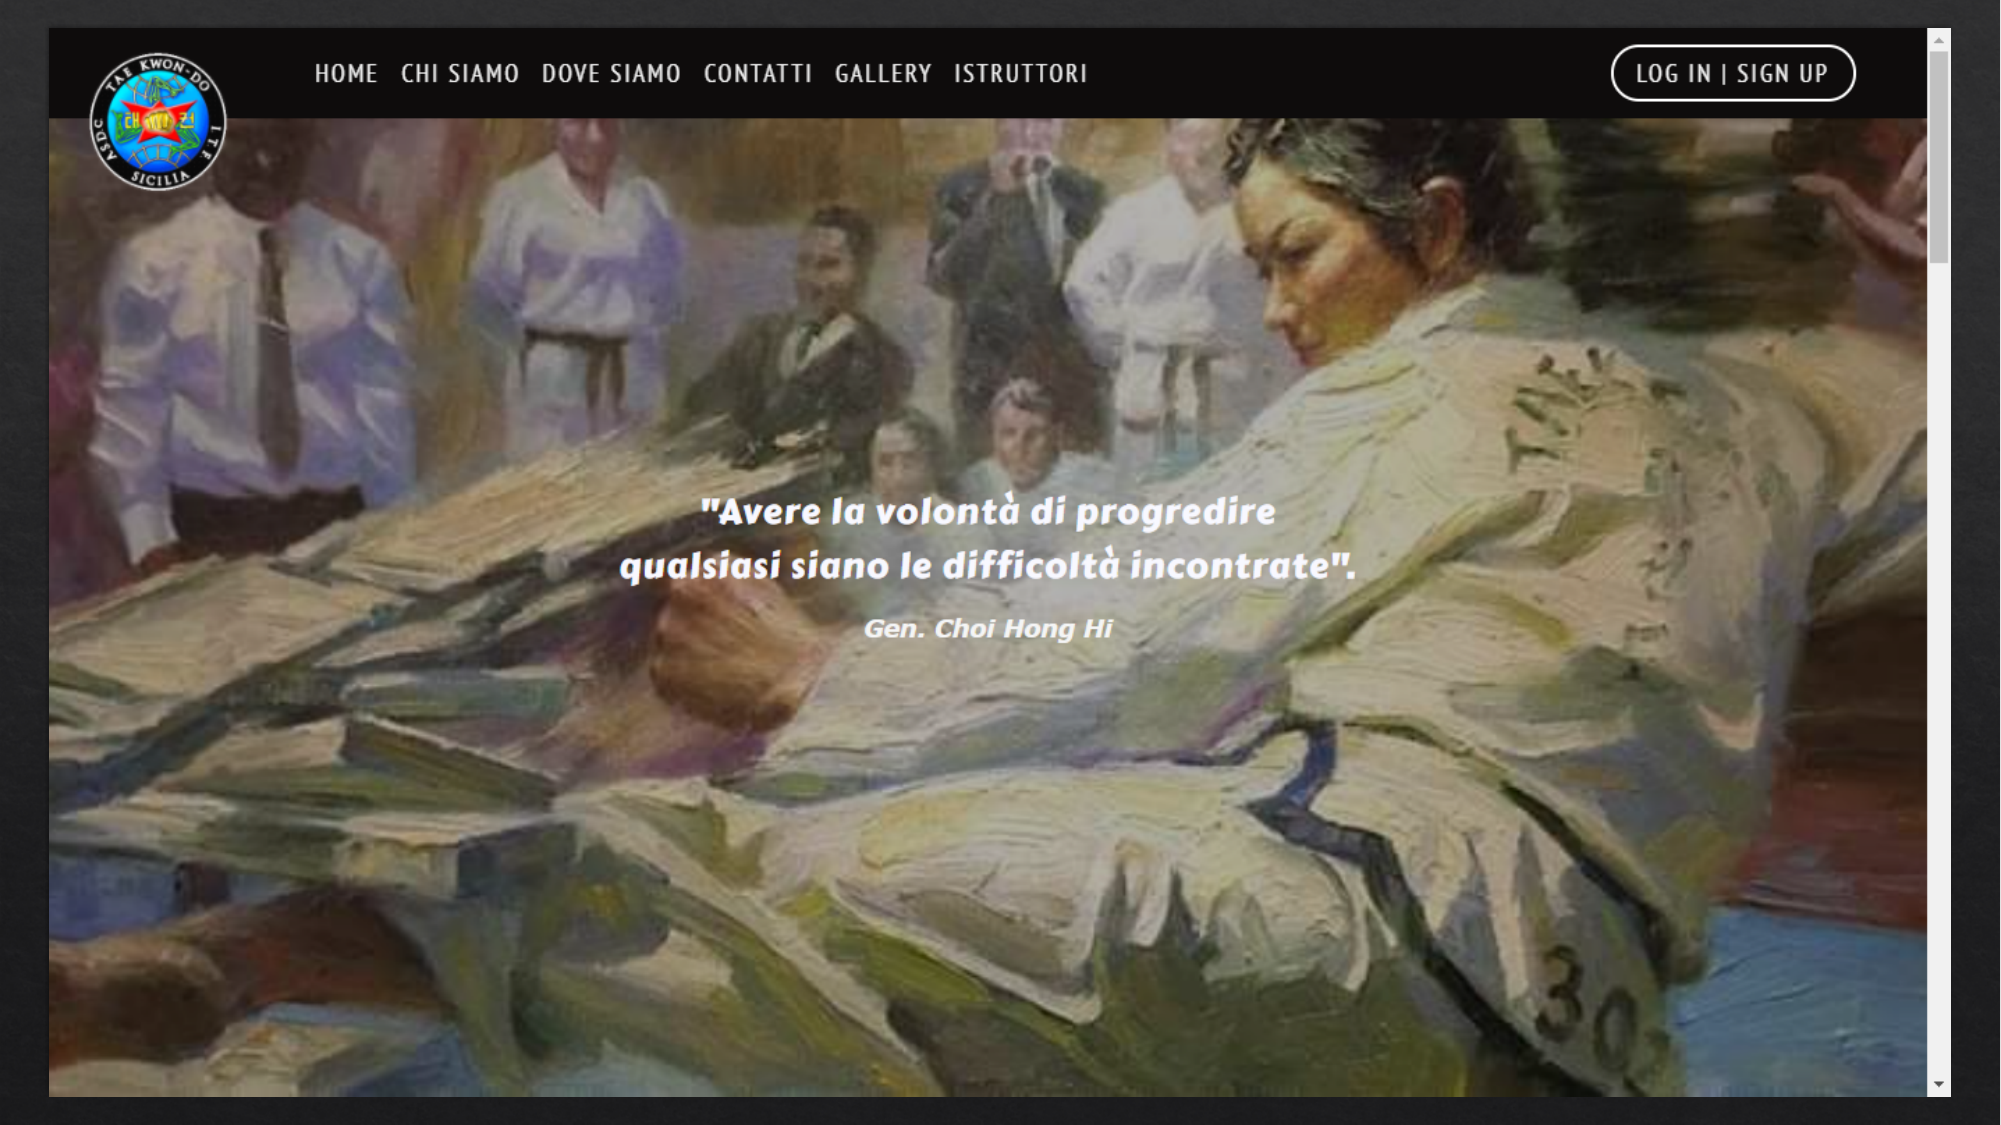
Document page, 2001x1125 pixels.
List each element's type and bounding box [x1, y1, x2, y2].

list [49, 27, 1951, 1097]
